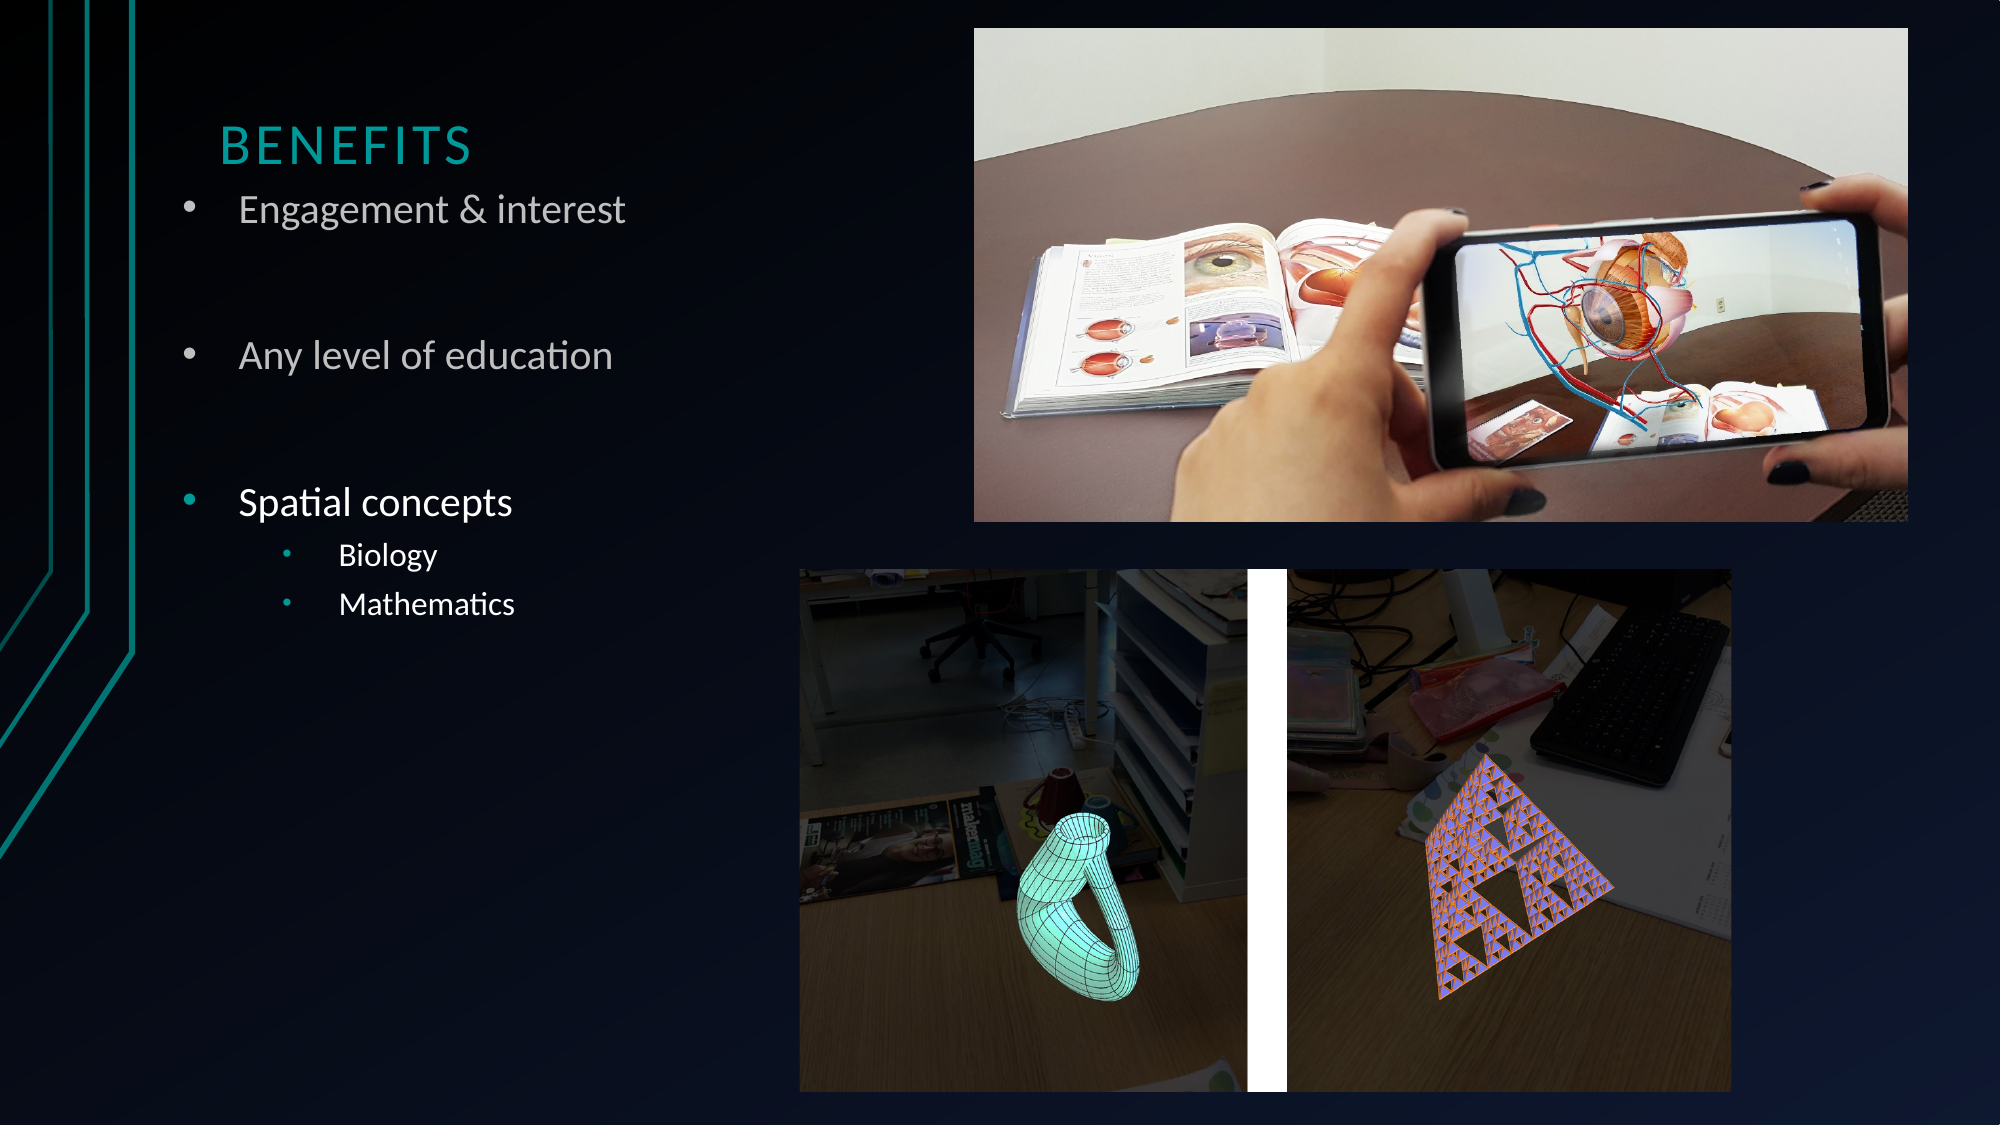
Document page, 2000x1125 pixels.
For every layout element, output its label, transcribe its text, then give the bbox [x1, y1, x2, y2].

picture [974, 28, 1909, 523]
list Engagement & interest Any level of education Spatial concepts Biology Mathematics [162, 181, 829, 1088]
title BENEFITS [199, 95, 867, 188]
picture [799, 568, 1732, 1092]
